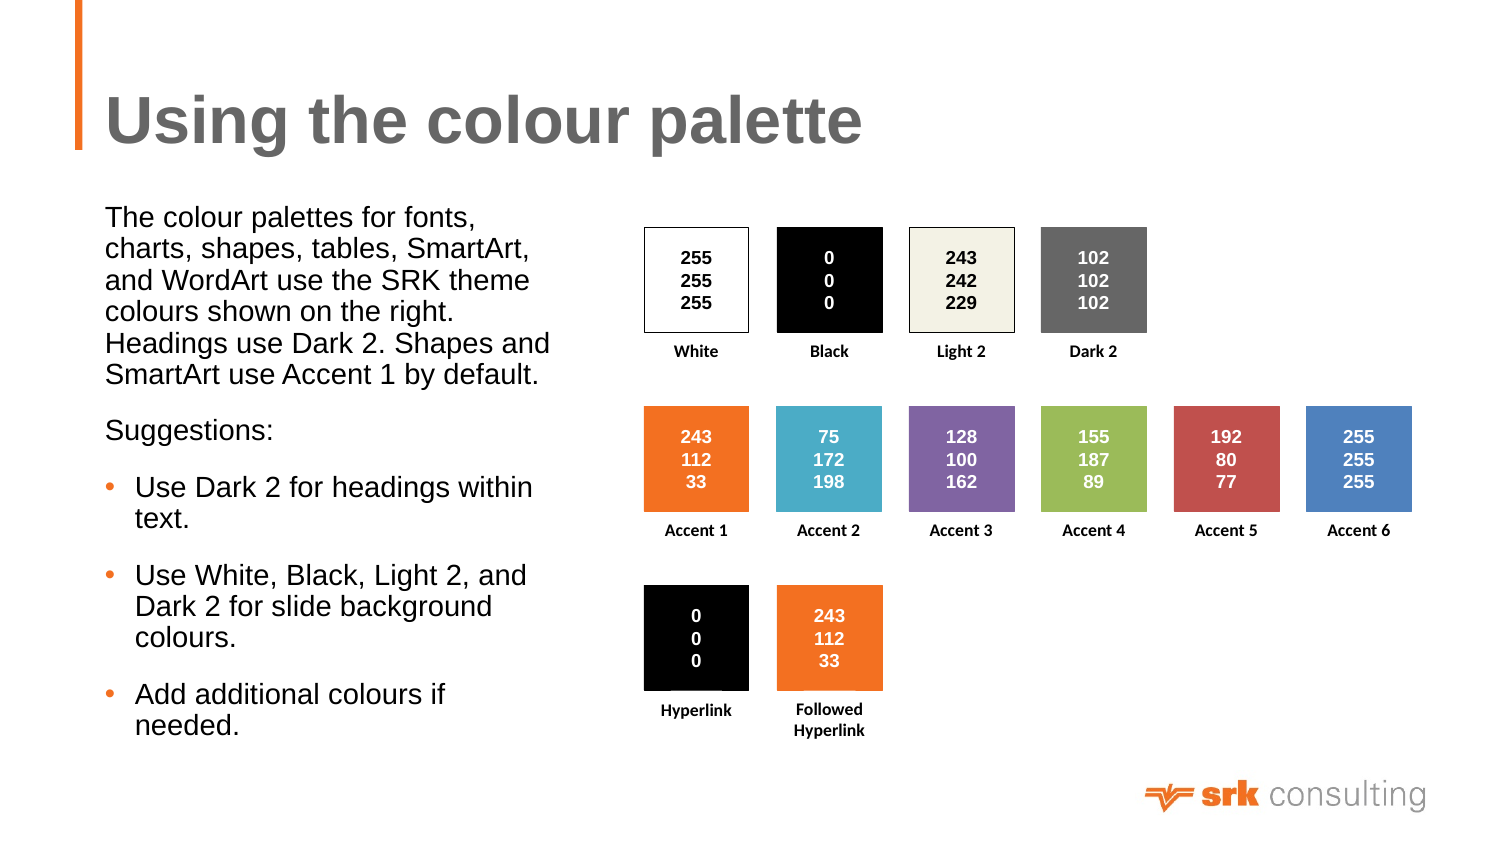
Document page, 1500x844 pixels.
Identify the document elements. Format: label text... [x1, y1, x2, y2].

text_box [643, 405, 750, 549]
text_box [1173, 405, 1280, 549]
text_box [643, 584, 750, 729]
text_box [908, 405, 1015, 549]
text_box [643, 226, 750, 370]
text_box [776, 584, 883, 749]
text_box The colour palettes for fonts, charts, shapes, tables, SmartArt, and WordArt use the SRK theme colours shown on the right. Headings use Dark 2. Shapes and SmartArt use Accent 1 by default. Suggestions: Use Dark 2 for headings within text. Use White, Black, Light 2, and Dark 2 for slide background colours. Add additional colours if needed. [89, 194, 570, 765]
picture [1135, 770, 1434, 822]
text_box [1306, 405, 1412, 549]
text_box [908, 226, 1015, 370]
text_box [1040, 226, 1147, 370]
title Using the colour palette [90, 15, 1425, 165]
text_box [776, 226, 883, 370]
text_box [776, 405, 882, 549]
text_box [1041, 405, 1147, 549]
